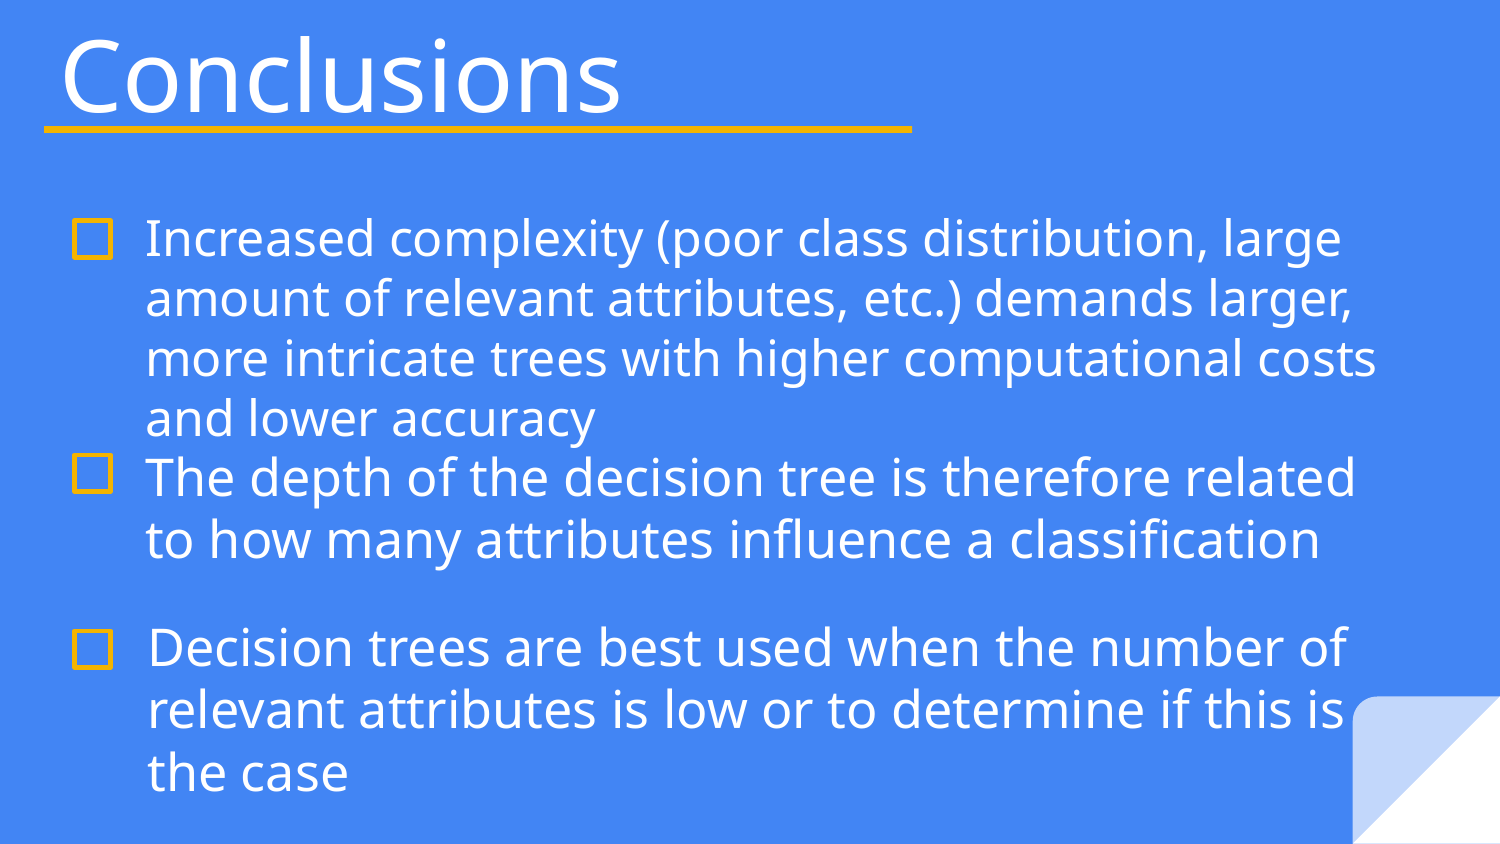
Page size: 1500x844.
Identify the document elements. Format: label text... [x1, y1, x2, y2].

text_box The depth of the decision tree is therefore related to how many attributes influence a classification [130, 462, 1392, 585]
text_box [74, 630, 111, 668]
text_box Decision trees are best used when the number of relevant attributes is low or to determine if this is the case [132, 599, 1368, 817]
title Conclusions [44, 0, 1393, 148]
text_box Increased complexity (poor class distribution, large amount of relevant attributes, etc.) demands larger, more intricate trees with higher computational costs and lower accuracy [130, 191, 1488, 462]
text_box [44, 126, 913, 133]
text_box [74, 454, 111, 492]
text_box [74, 220, 111, 258]
